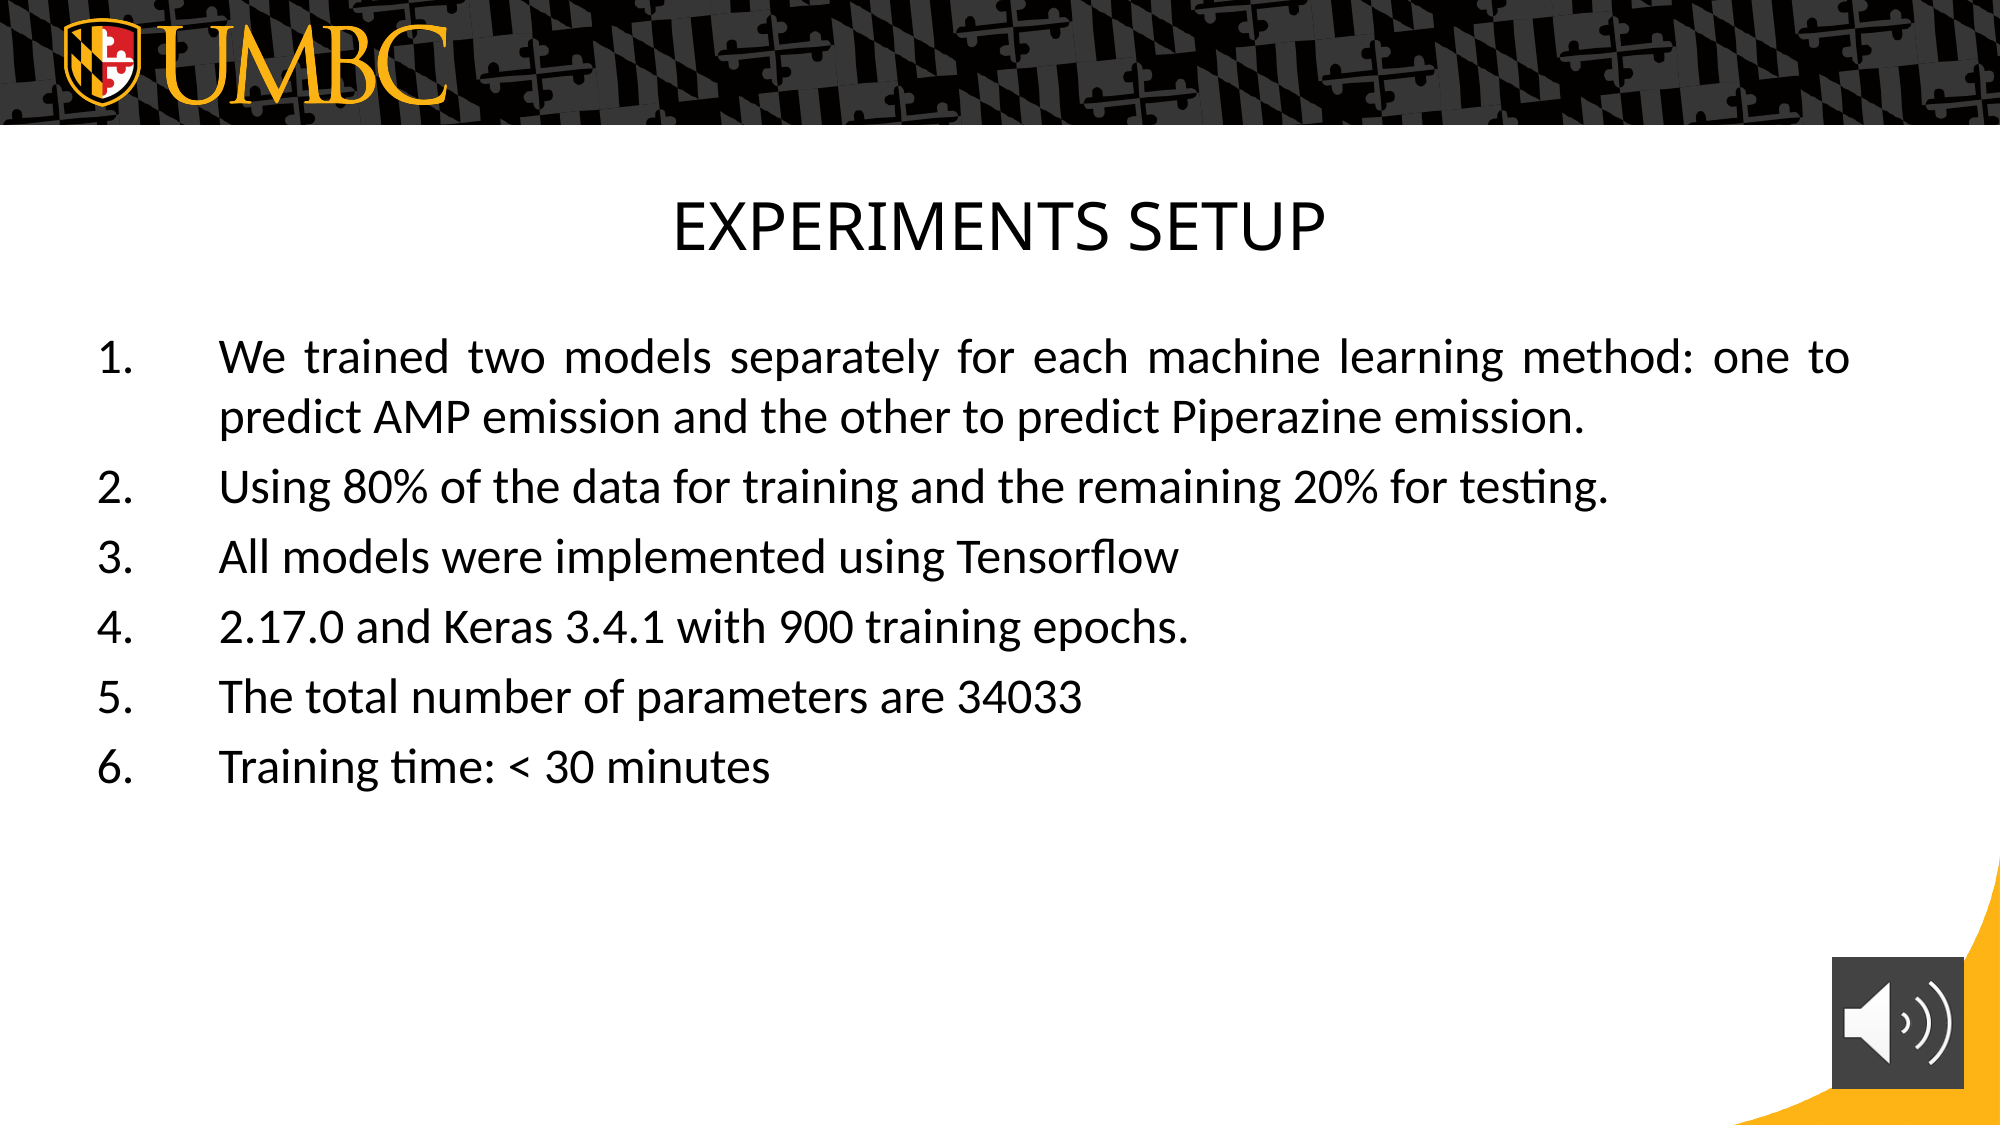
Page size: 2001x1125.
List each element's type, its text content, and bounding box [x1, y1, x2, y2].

title EXPERIMENTS SETUP [99, 153, 1900, 295]
list We trained two models separately for each machine learning method: one to predict AMP emission and the other to predict Piperazine emission. Using 80% of the data for training and the remaining 20% for testing. All models were implemented using Tensorflow 2.17.0 and Keras 3.4.1 with 900 training epochs. The total number of parameters are 34033 Training time: < 30 minutes [81, 315, 1867, 1089]
picture [0, 0, 2000, 125]
picture [1732, 853, 2000, 1125]
